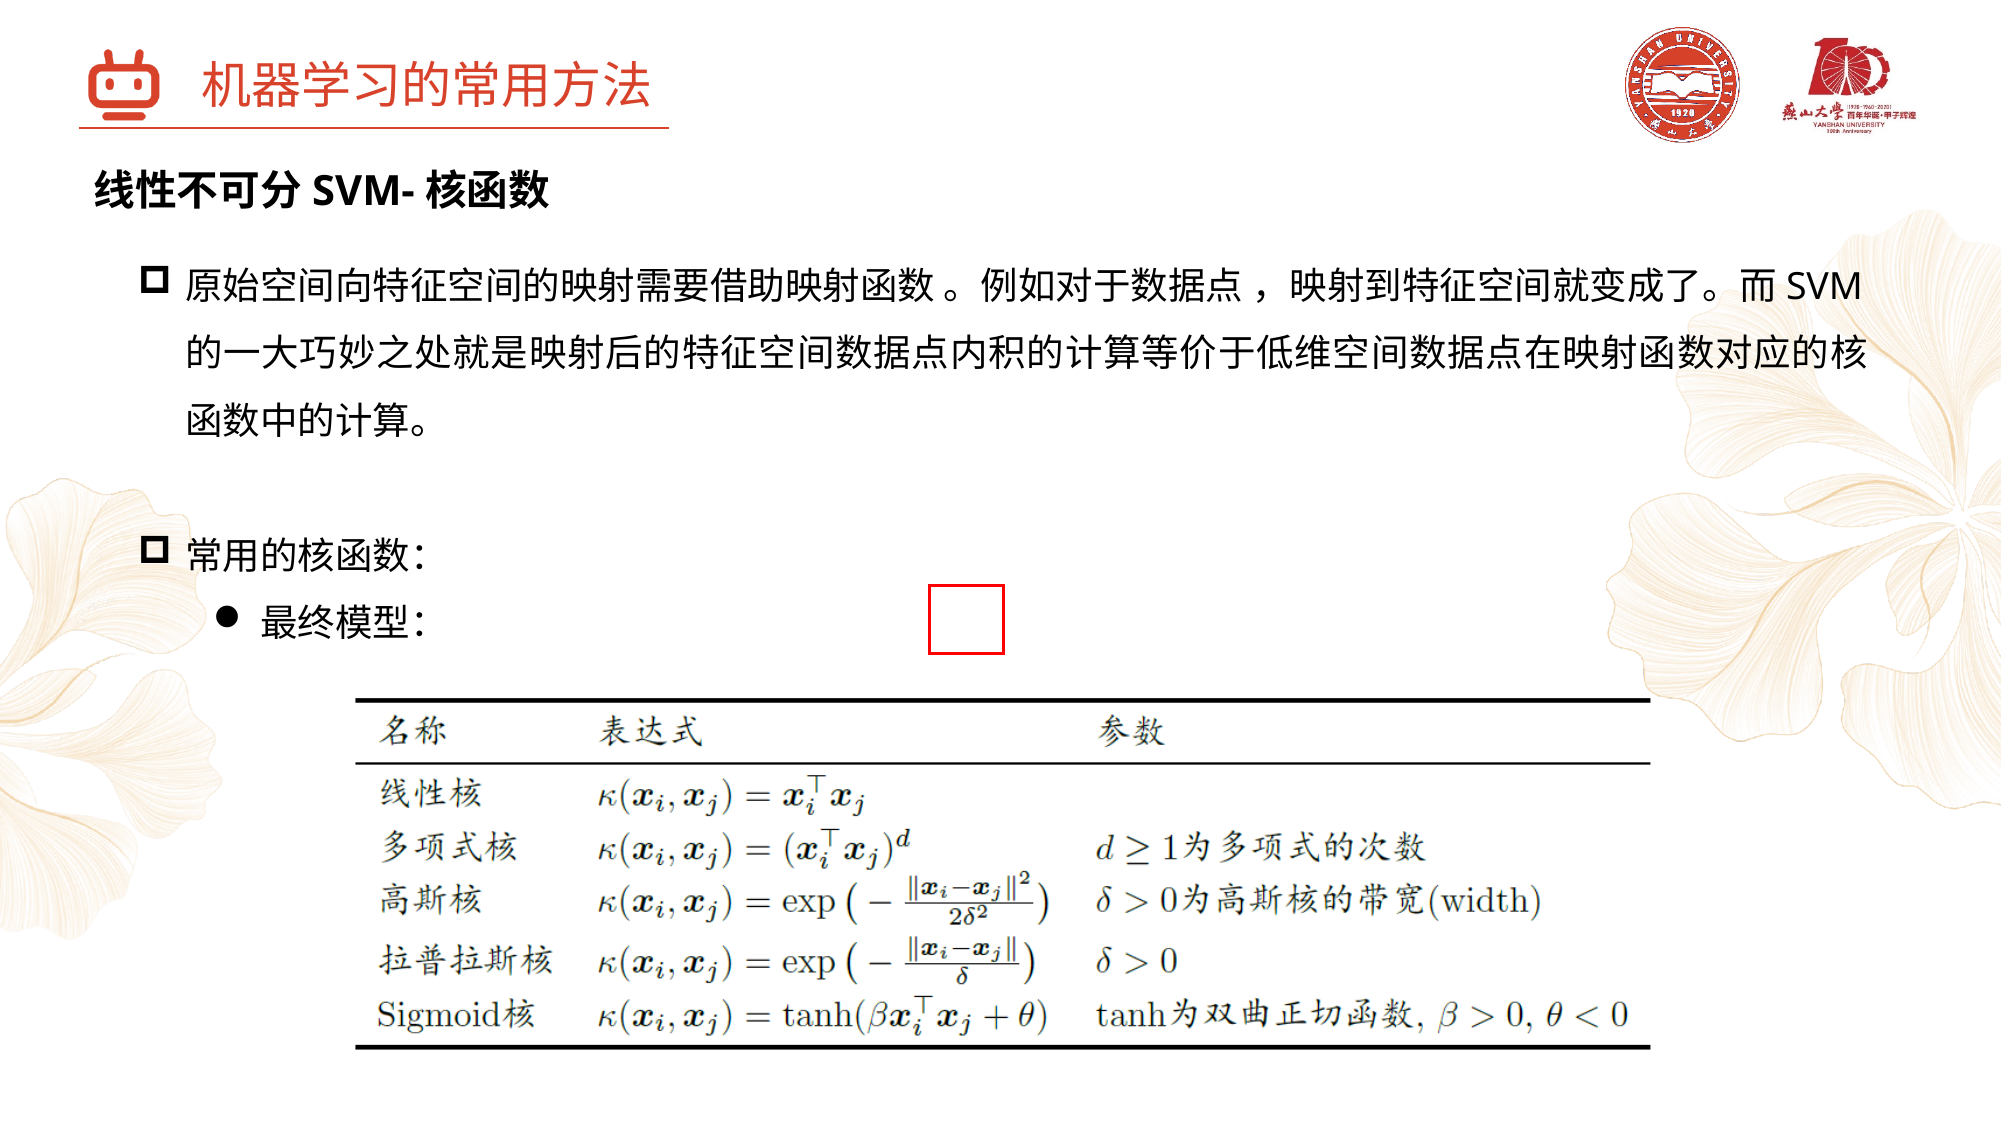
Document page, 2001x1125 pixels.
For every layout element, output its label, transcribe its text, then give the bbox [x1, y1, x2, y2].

picture [0, 188, 2001, 1052]
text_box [1624, 22, 1939, 147]
text_box [928, 585, 1004, 655]
text_box 线性不可分SVM-核函数 [78, 156, 779, 221]
picture [205, 408, 213, 419]
picture [78, 39, 169, 127]
text_box 机器学习的常用方法 [187, 46, 667, 121]
